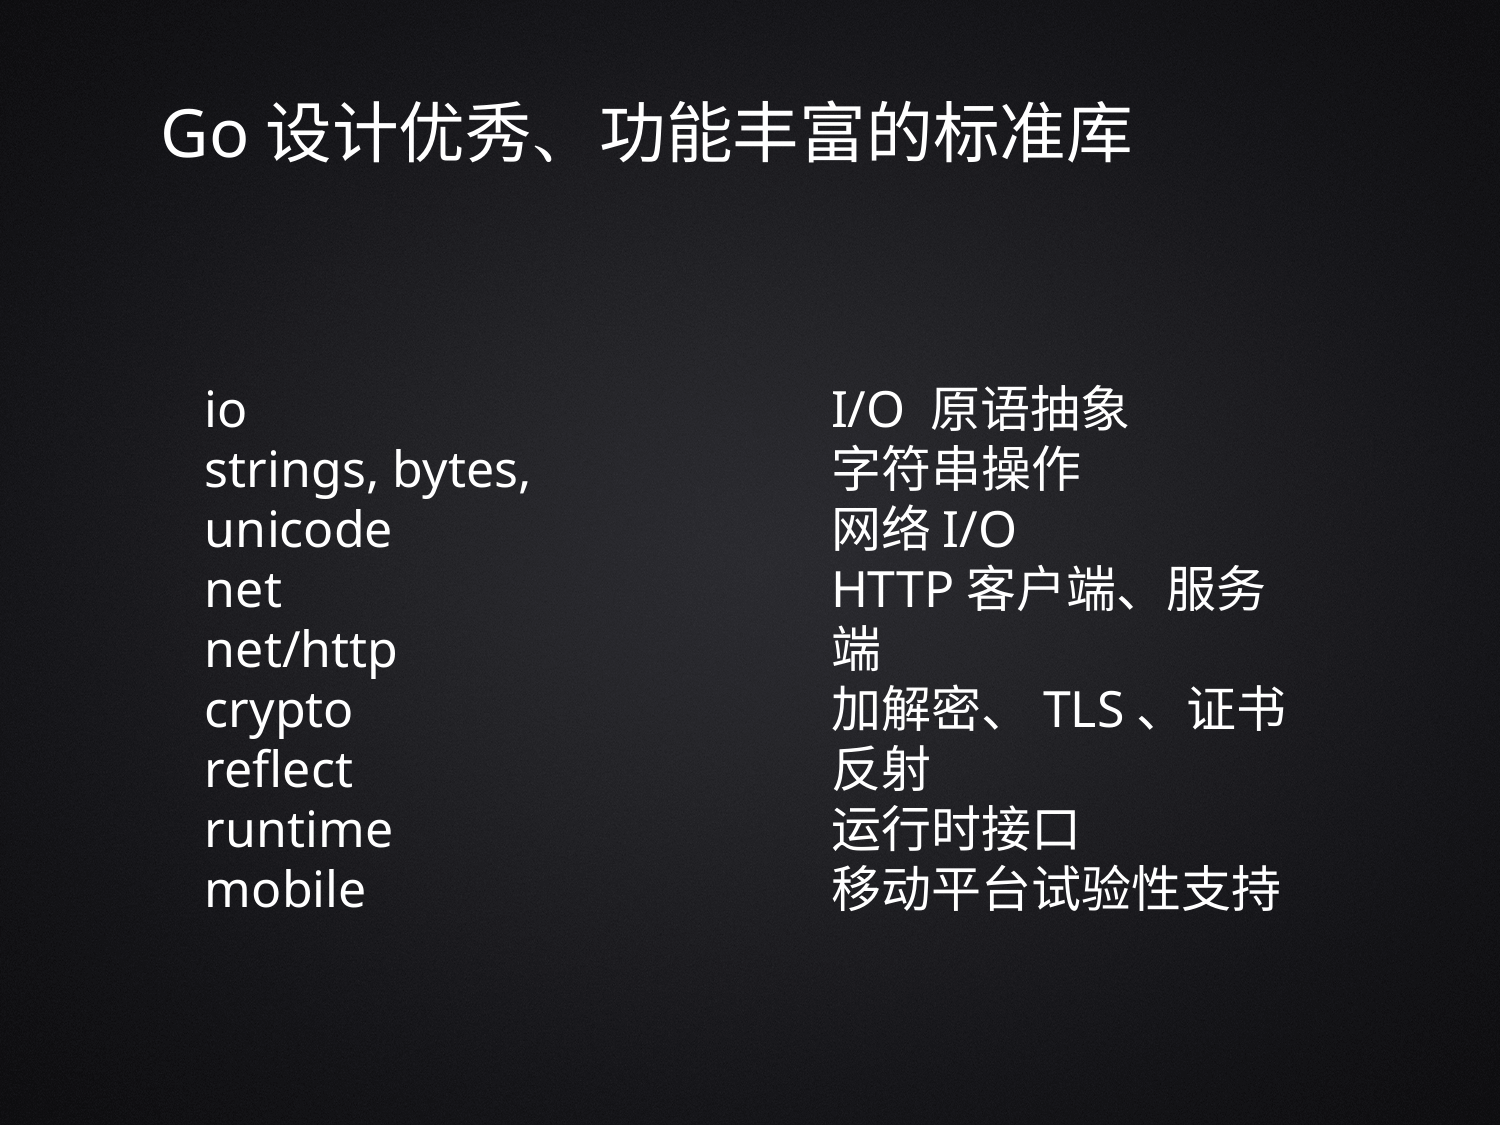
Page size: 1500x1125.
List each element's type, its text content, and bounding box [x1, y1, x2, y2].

text_box Go设计优秀、功能丰富的标准库 [145, 83, 1149, 179]
picture [0, 0, 1500, 1125]
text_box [190, 369, 1310, 870]
